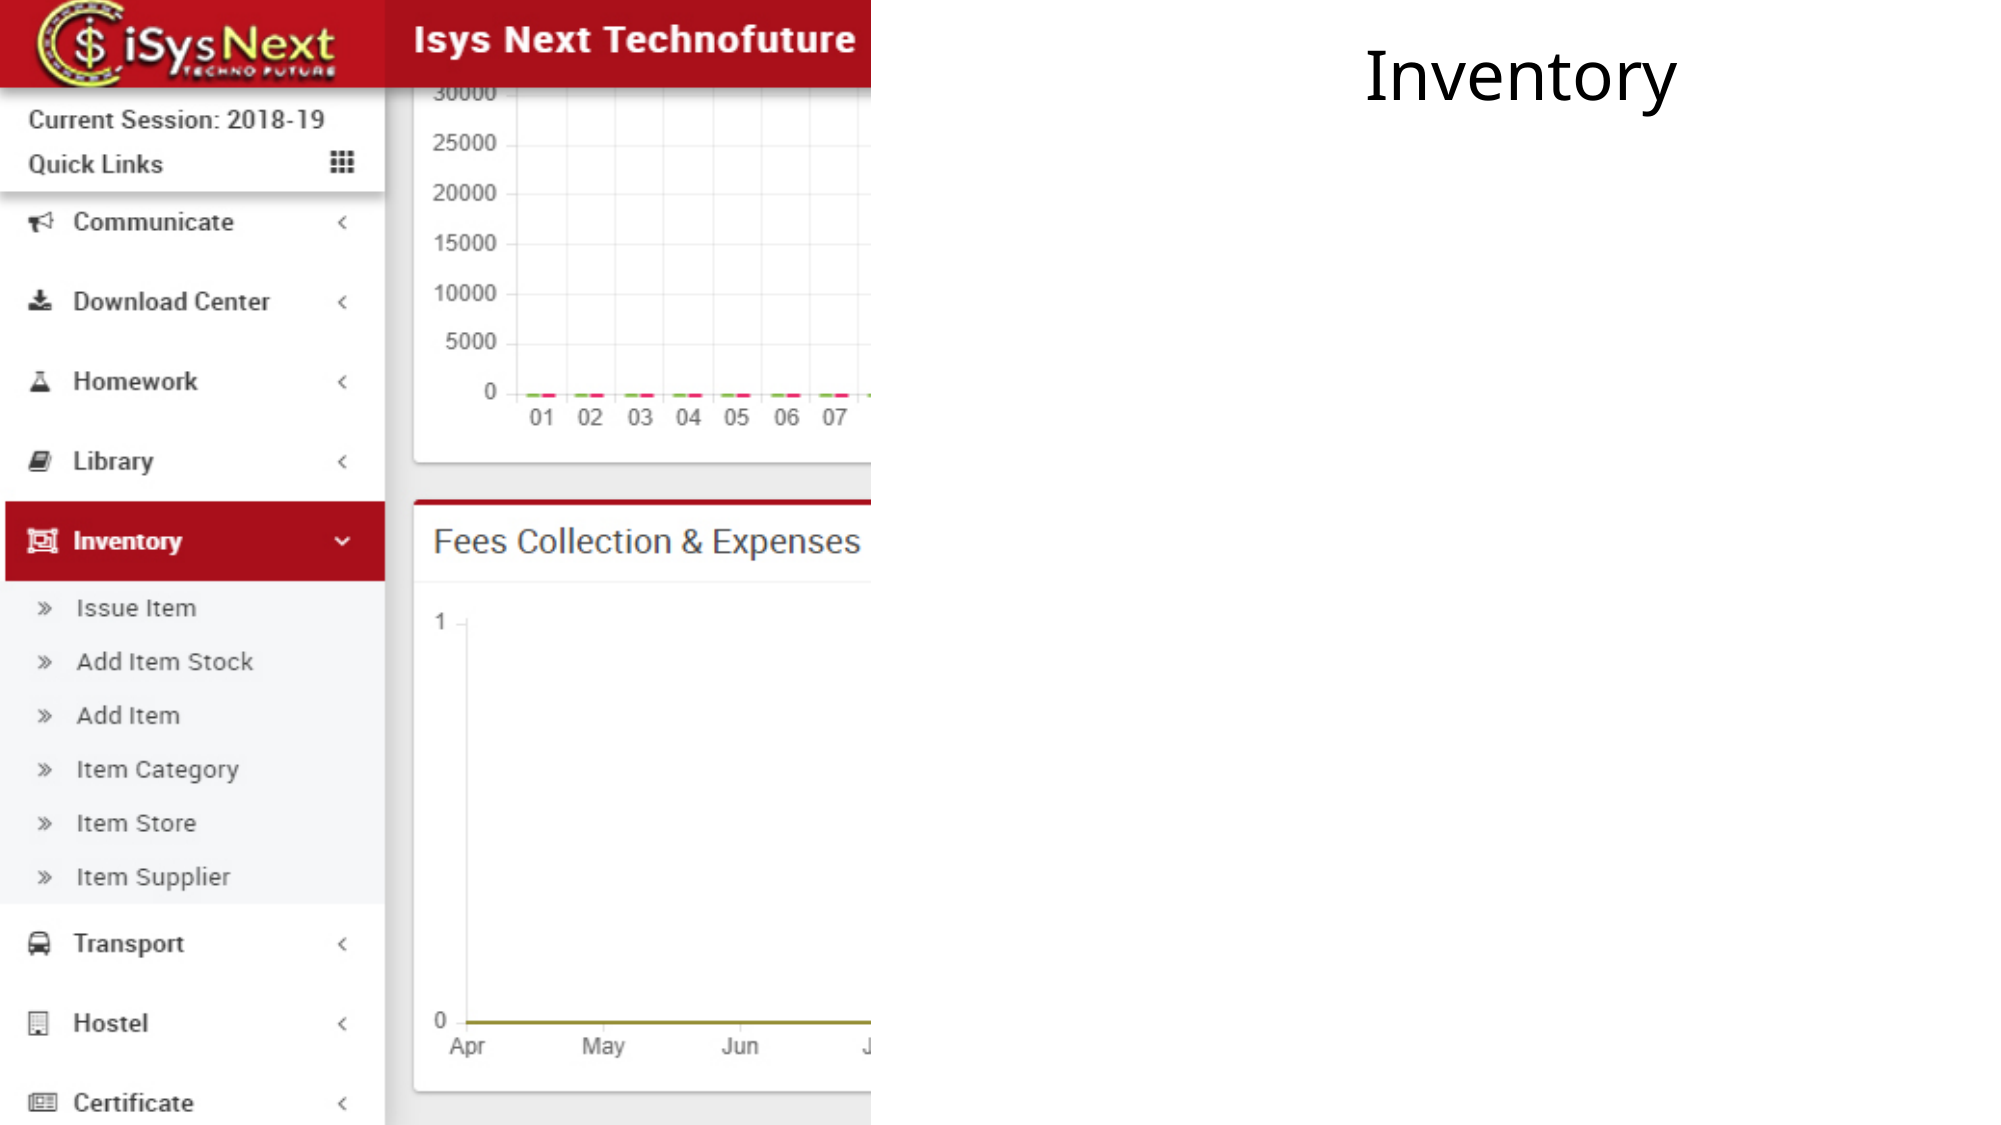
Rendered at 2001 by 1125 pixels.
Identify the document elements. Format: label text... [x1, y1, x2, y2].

title Inventory [1339, 31, 1705, 123]
picture [0, 0, 871, 1125]
